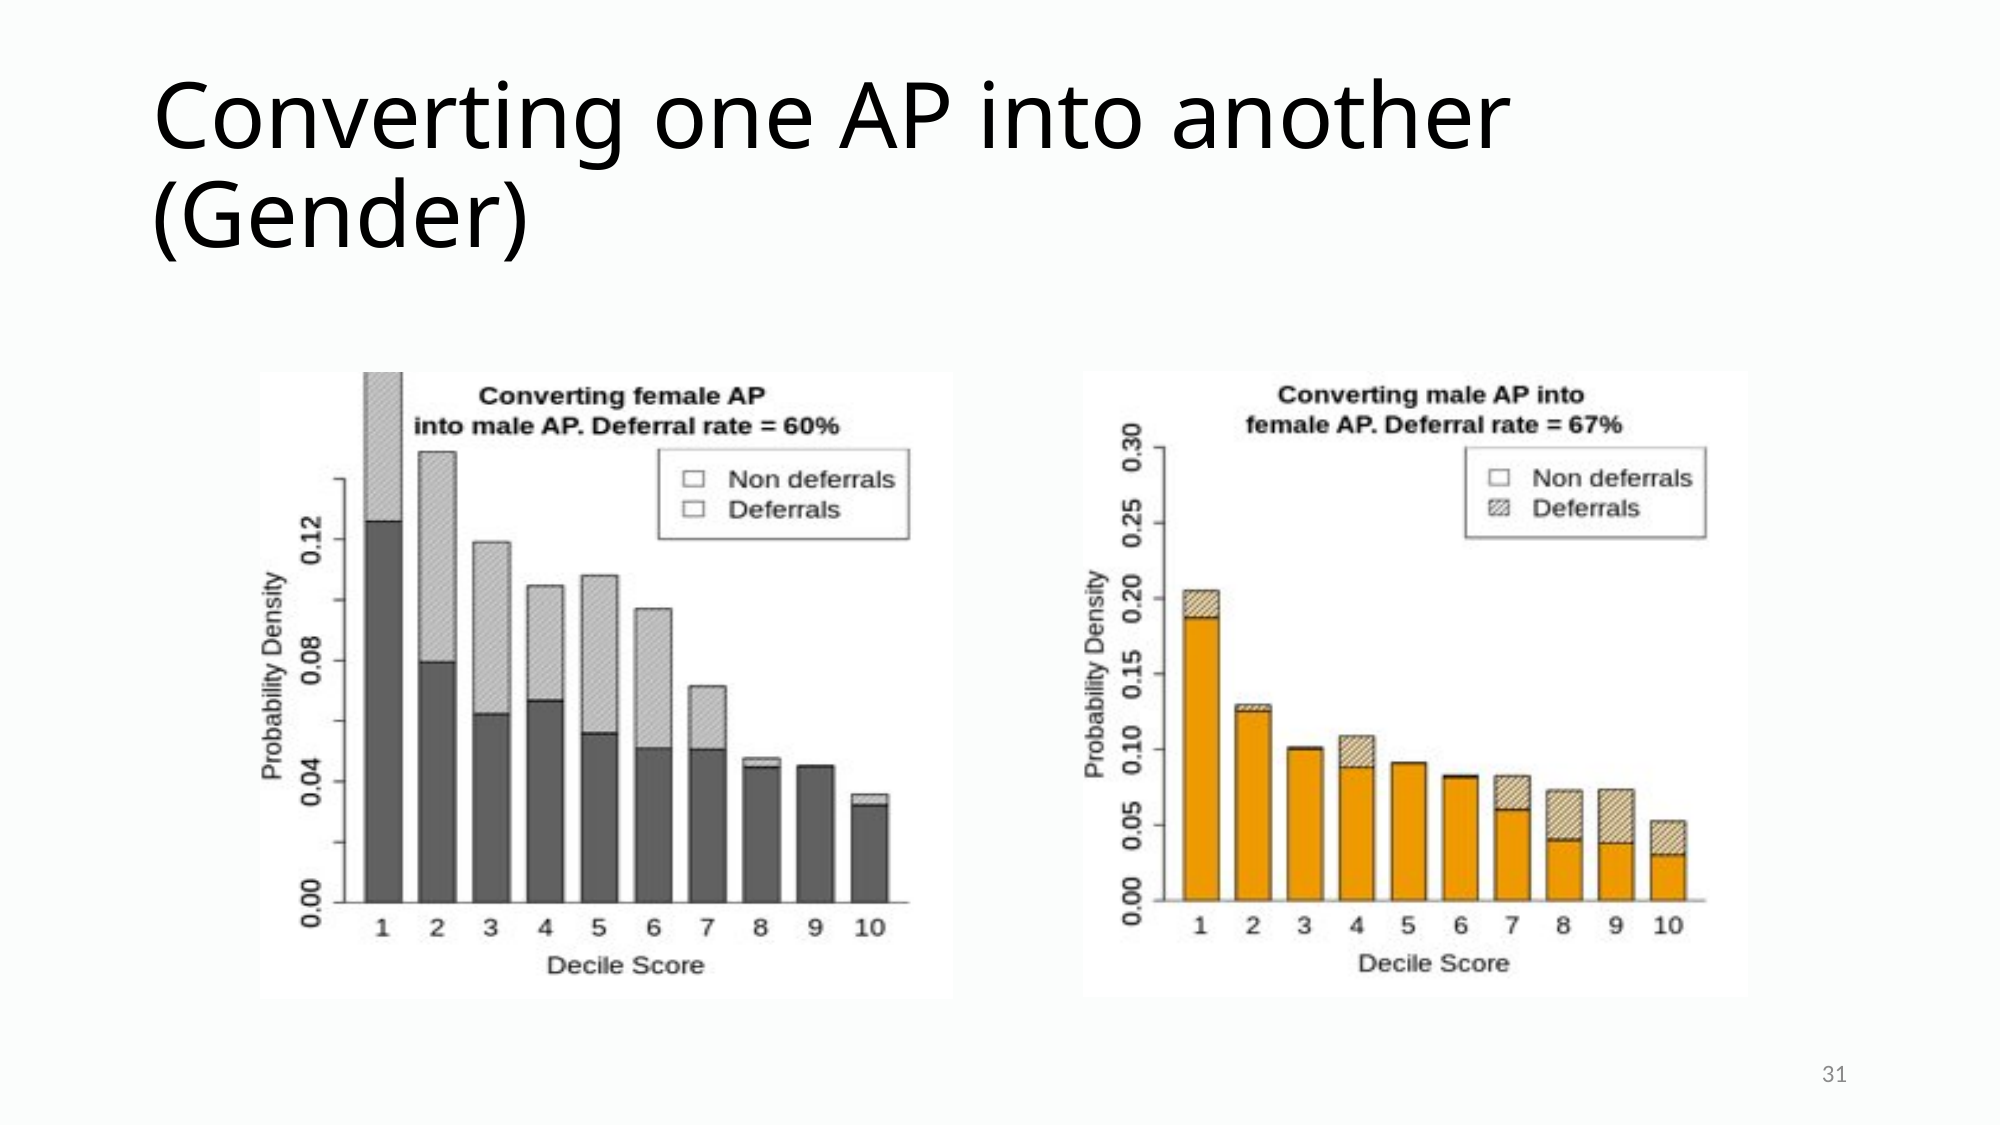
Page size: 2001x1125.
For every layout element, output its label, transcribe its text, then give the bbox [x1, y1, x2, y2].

slide_number 31 [1412, 1042, 1863, 1103]
title Converting one AP into another (Gender) [137, 59, 1863, 278]
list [260, 372, 953, 999]
picture [1083, 371, 1748, 997]
